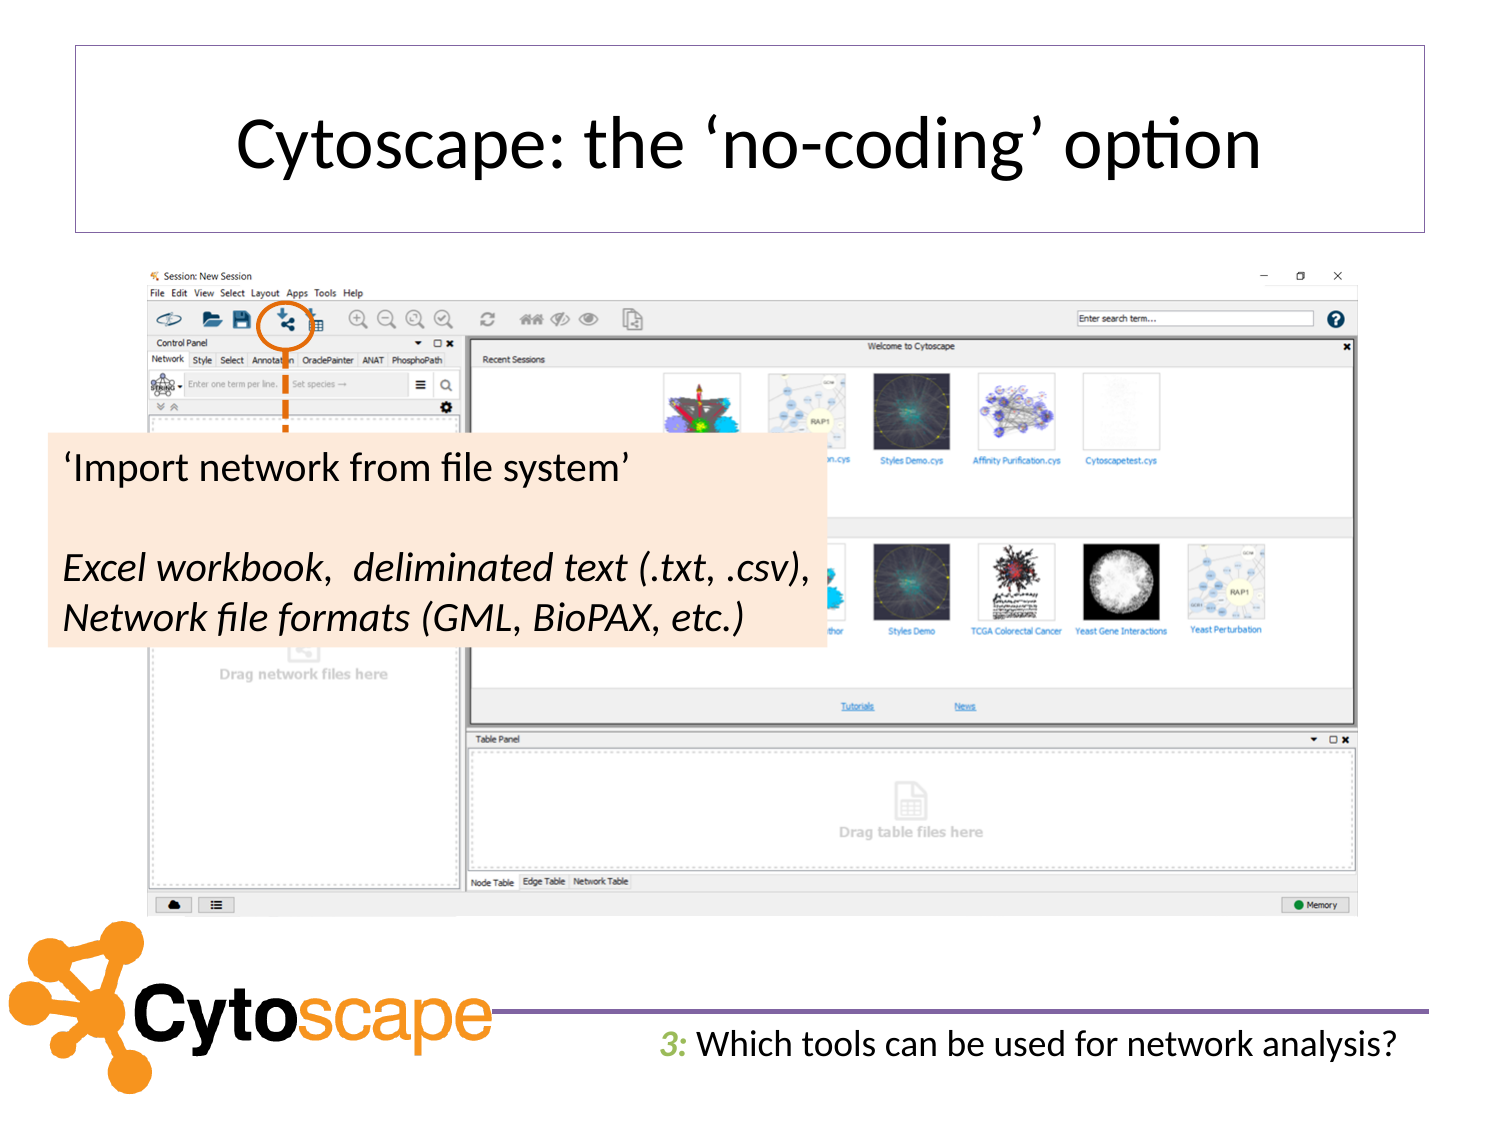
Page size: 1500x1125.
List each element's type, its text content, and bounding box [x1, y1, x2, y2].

text_box ‘Import network from file system’ Excel workbook, deliminated text (.txt, .csv), Network file formats (GML, BioPAX, etc.) [47, 432, 142, 648]
title Cytoscape: the ‘no-coding’ option [75, 45, 1425, 233]
picture [147, 267, 1358, 918]
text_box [3, 916, 513, 1099]
text_box 3: Which tools can be used for network analysis? [643, 1011, 1433, 1072]
